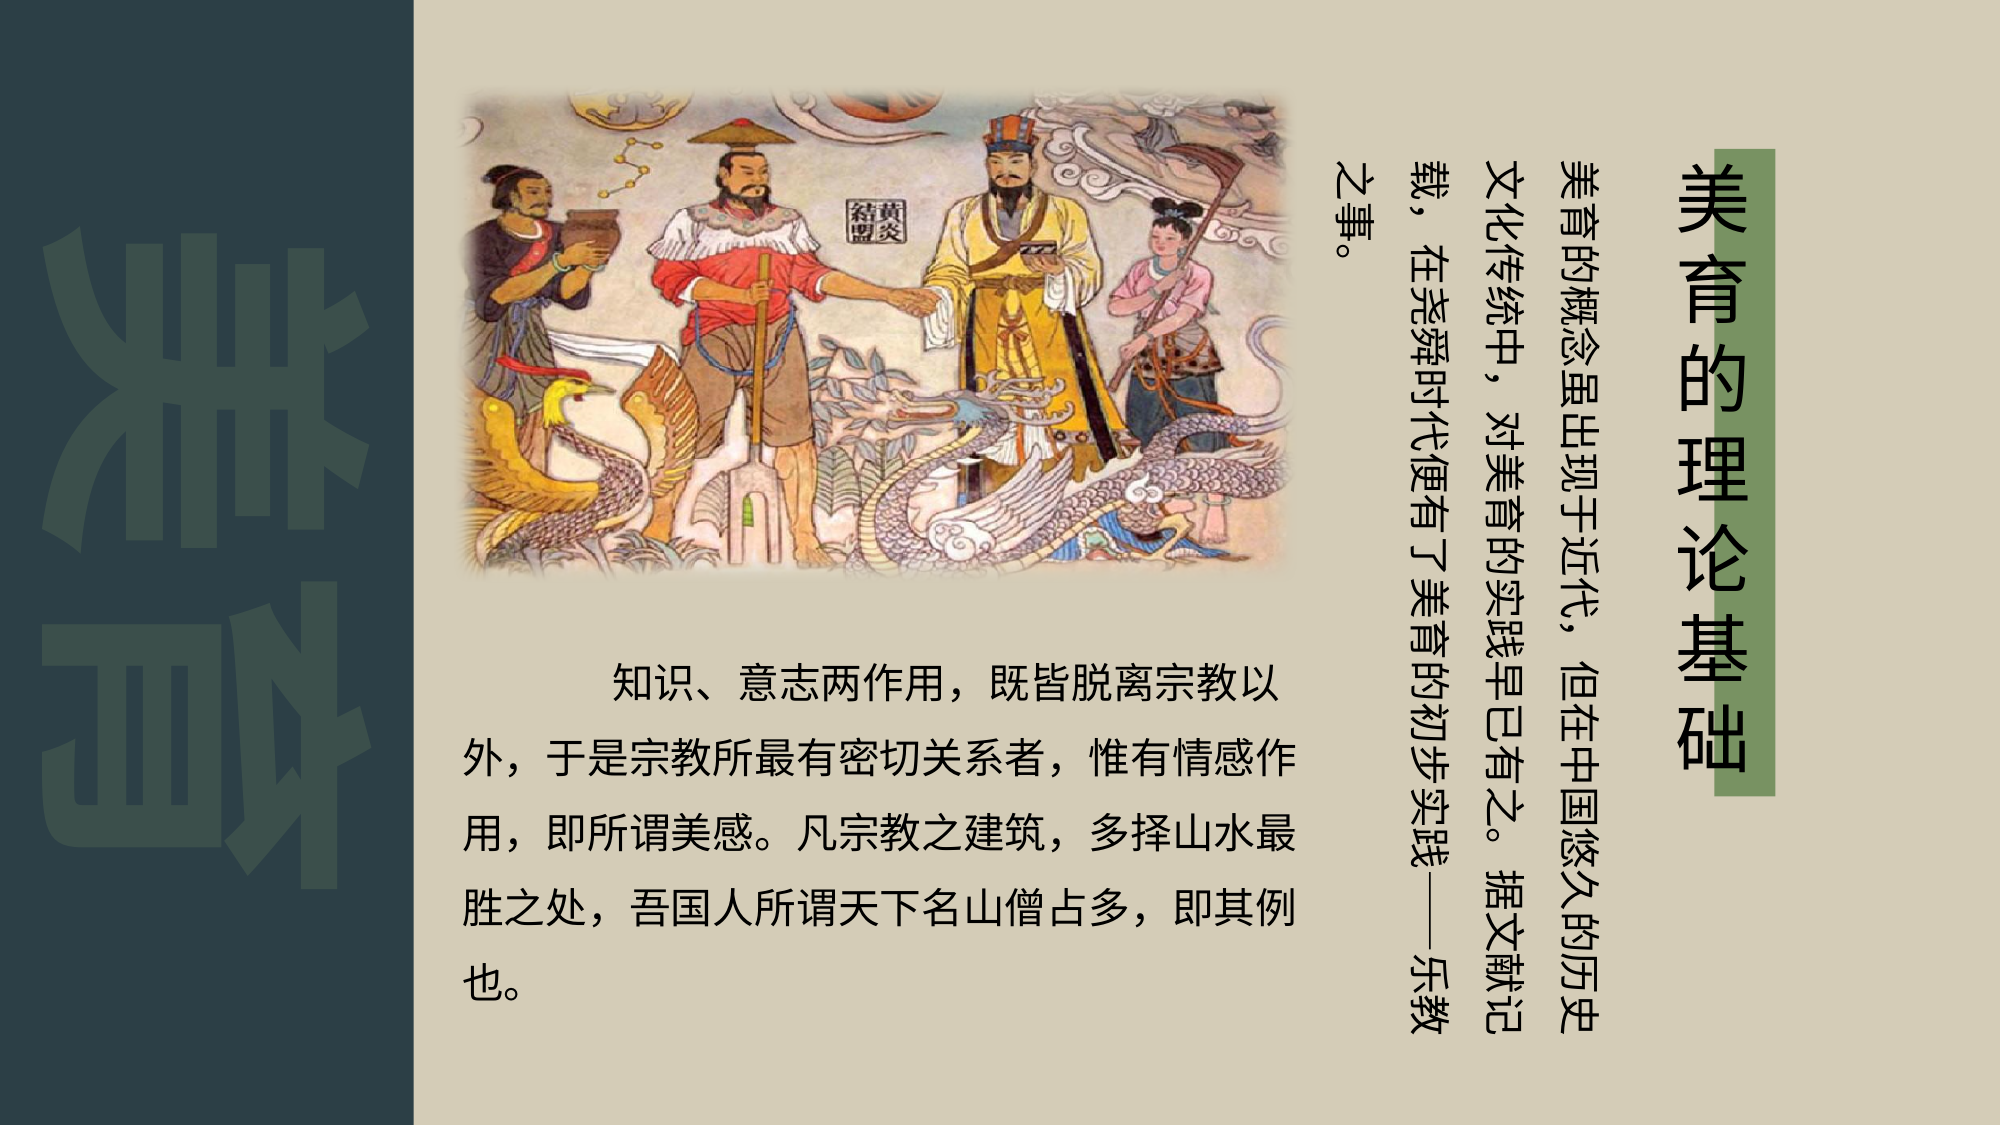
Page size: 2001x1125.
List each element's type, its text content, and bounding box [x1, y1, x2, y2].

picture [453, 84, 1298, 583]
text_box 美育的理论基础 [1660, 145, 1776, 790]
text_box 美育的概念虽出现于近代，但在中国悠久的历史文化传统中，对美育的实践早已有之。据文献记载，在尧舜时代便有了美育的初步实践——乐教之事。 [1324, 145, 1656, 1057]
text_box [428, 0, 2000, 1125]
text_box [1713, 148, 1777, 797]
text_box 美育 [0, 0, 428, 1125]
text_box 知识、意志两作用，既皆脱离宗教以外，于是宗教所最有密切关系者，惟有情感作用，即所谓美感。凡宗教之建筑，多择山水最胜之处，吾国人所谓天下名山僧占多，即其例也。 [447, 691, 1324, 1015]
